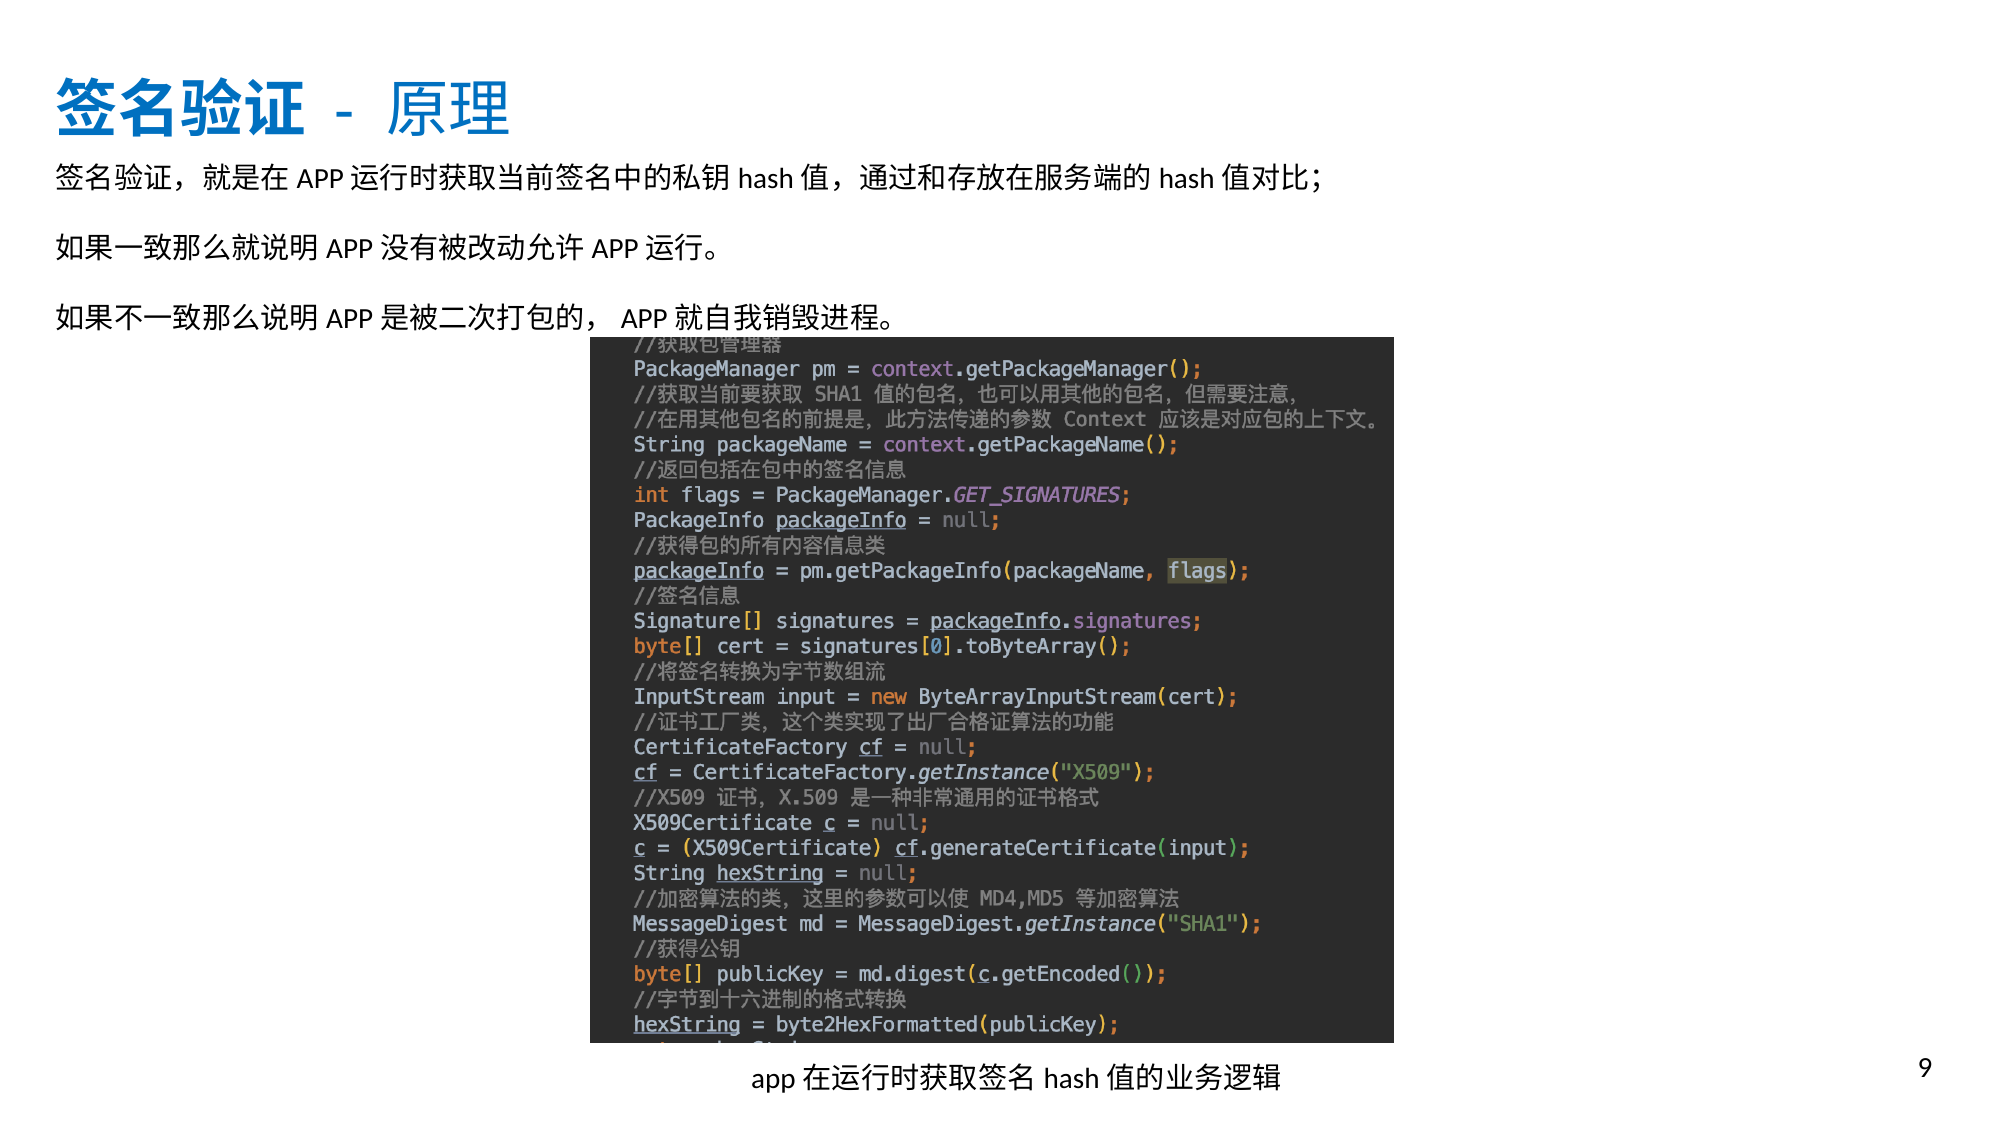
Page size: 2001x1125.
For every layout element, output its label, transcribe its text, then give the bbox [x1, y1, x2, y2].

text_box 签名验证 - 原理 [40, 61, 1670, 151]
text_box app在运行时获取签名hash值的业务逻辑 [736, 1052, 1297, 1102]
slide_number 9 [1829, 1042, 1944, 1103]
text_box 签名验证，就是在APP运行时获取当前签名中的私钥hash值，通过和存放在服务端的hash值对比； 如果一致那么就说明APP没有被改动允许APP运行。 如果不一致那么说明APP是被二次打包的，APP就自我销毁进程。 [40, 151, 1944, 342]
picture [590, 336, 1395, 1043]
